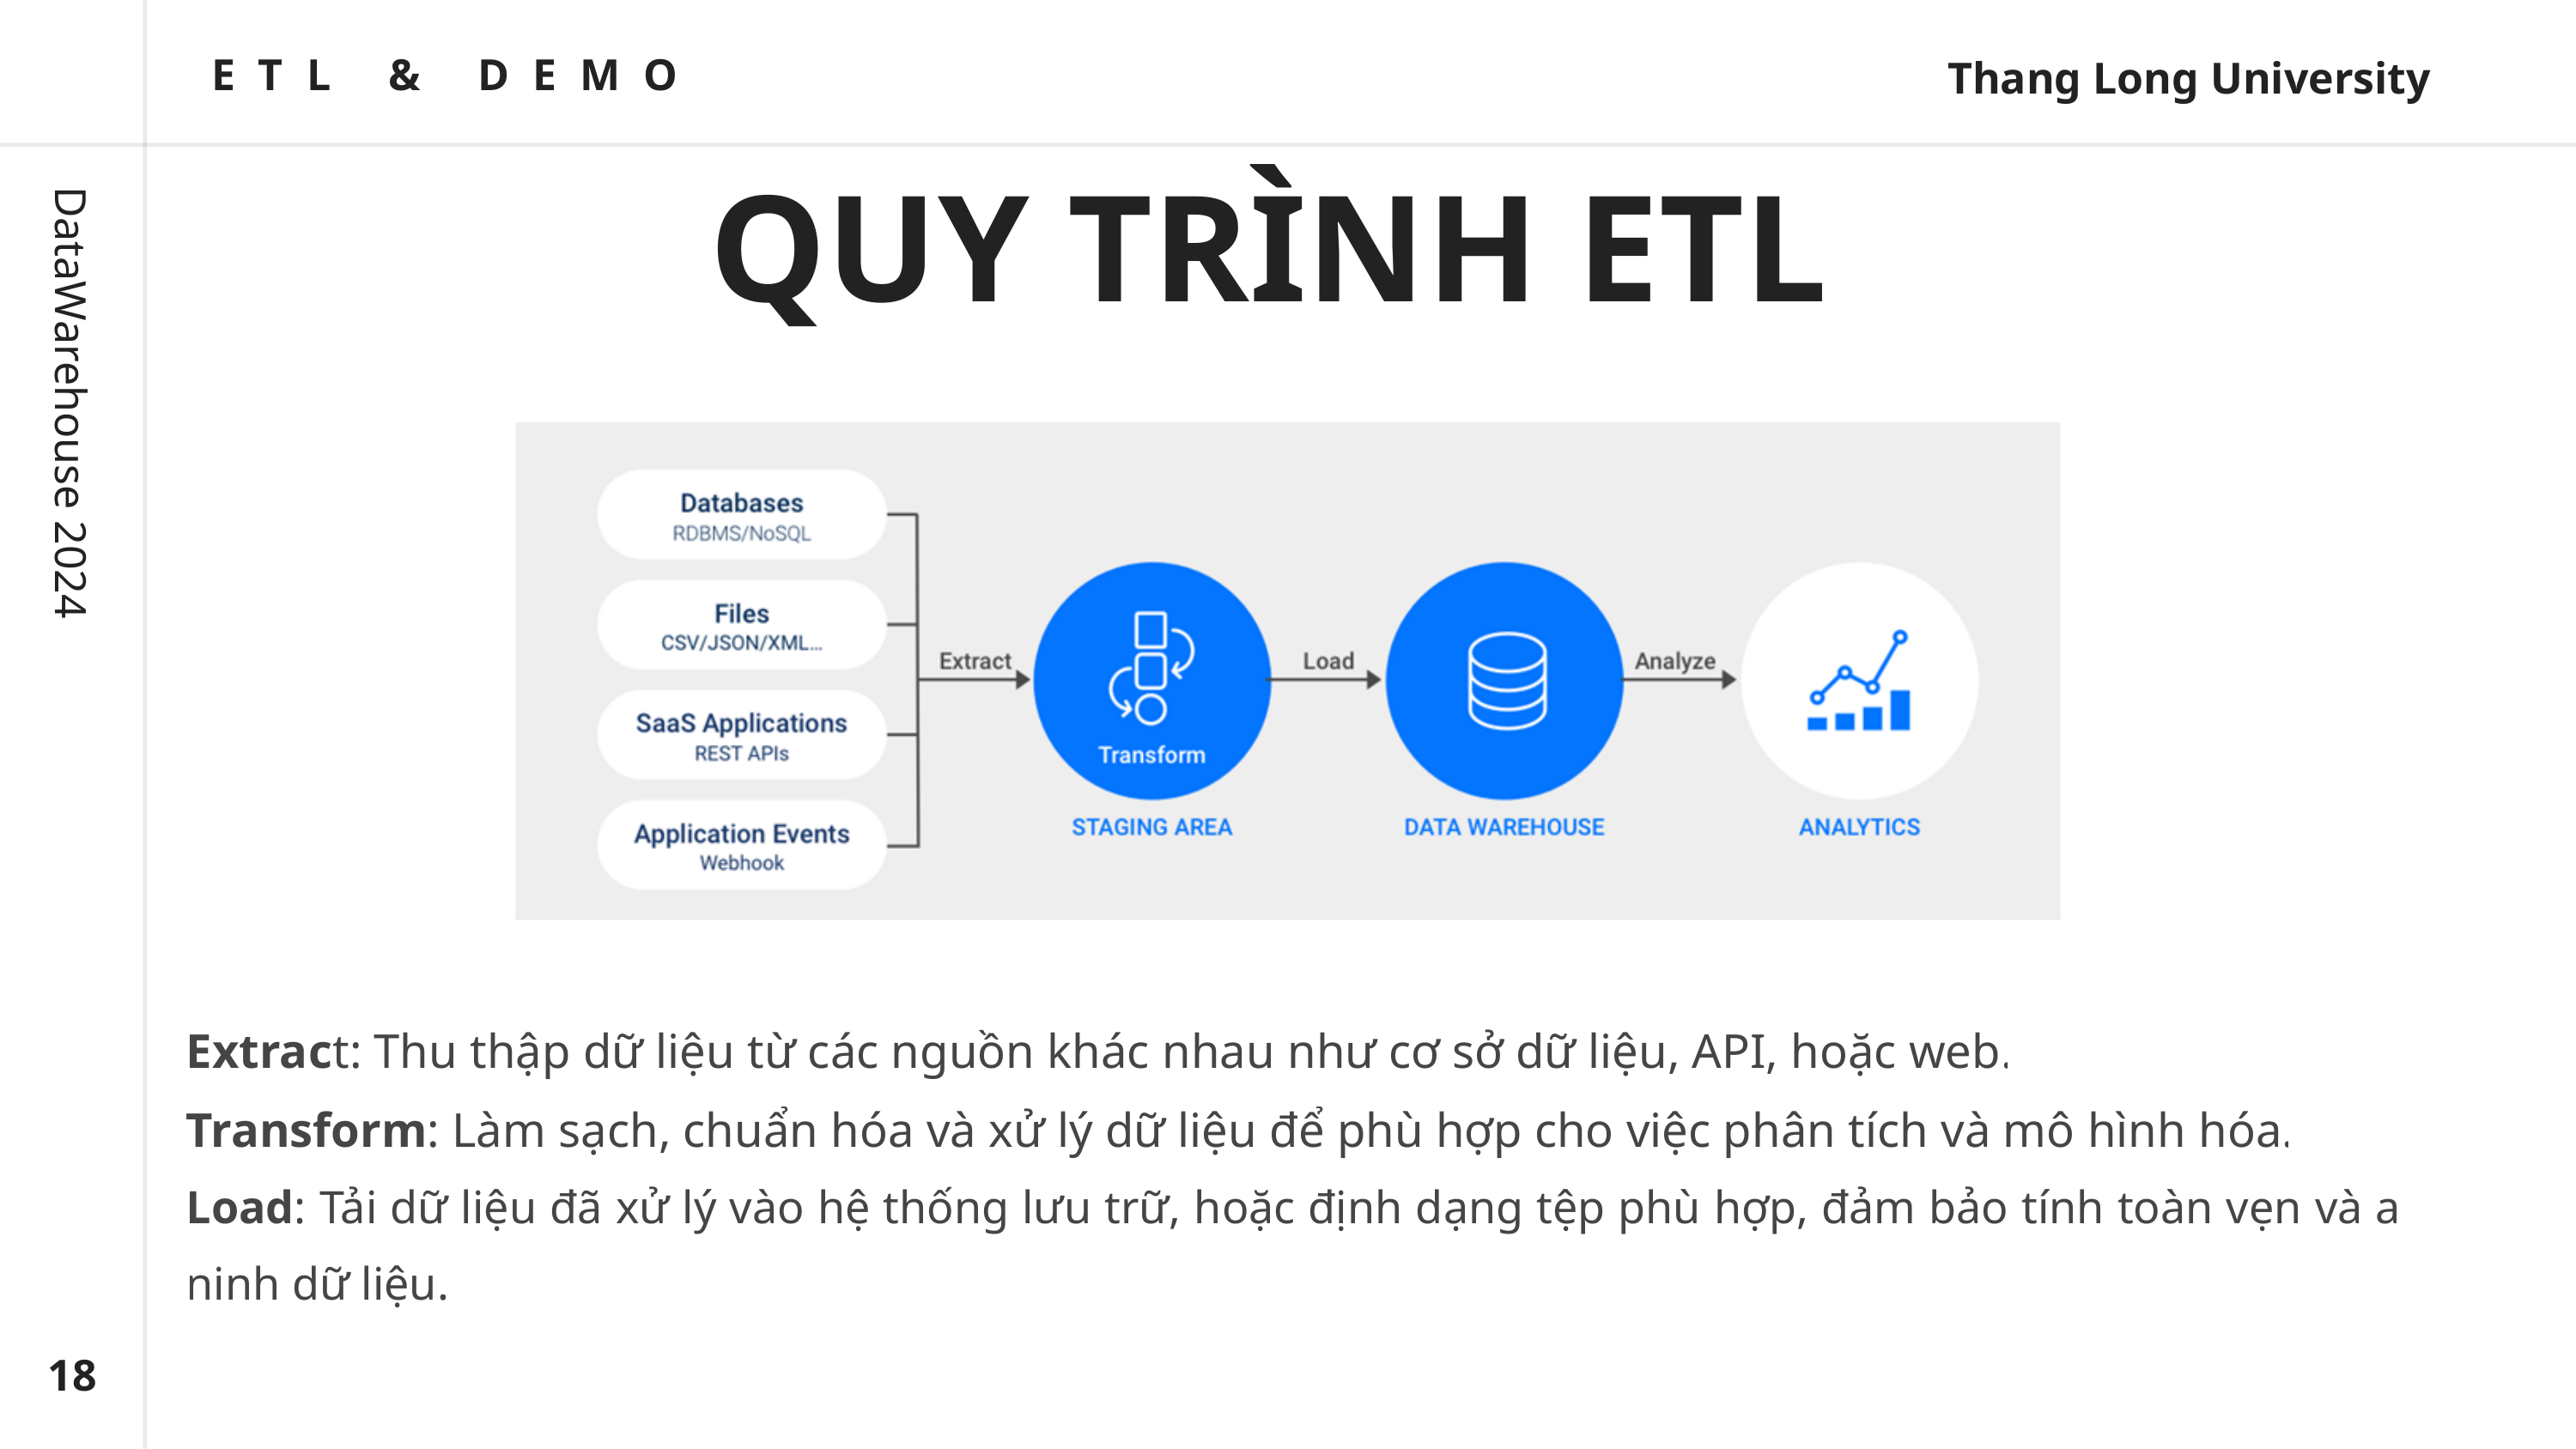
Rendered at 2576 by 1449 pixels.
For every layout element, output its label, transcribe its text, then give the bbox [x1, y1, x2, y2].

text_box QUY TRÌNH ETL [217, 184, 2359, 331]
text_box 18 [35, 1339, 109, 1400]
text_box Extract: Thu thập dữ liệu từ các nguồn khác nhau như cơ sở dữ liệu, API, hoặc web. Transform: Làm sạch, chuẩn hóa và xử lý dữ liệu để phù hợp cho việc phân tích và mô hình hóa. Load: Tải dữ liệu đã xử lý vào hệ thống lưu trữ, hoặc định dạng tệp phù hợp, đảm bảo tính toàn vẹn và an ninh dữ liệu. [185, 997, 2432, 1309]
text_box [1432, 0, 2576, 148]
text_box ETL & DEMO [211, 39, 1097, 100]
text_box DataWarehouse 2024 [46, 186, 107, 652]
text_box [515, 422, 2061, 920]
